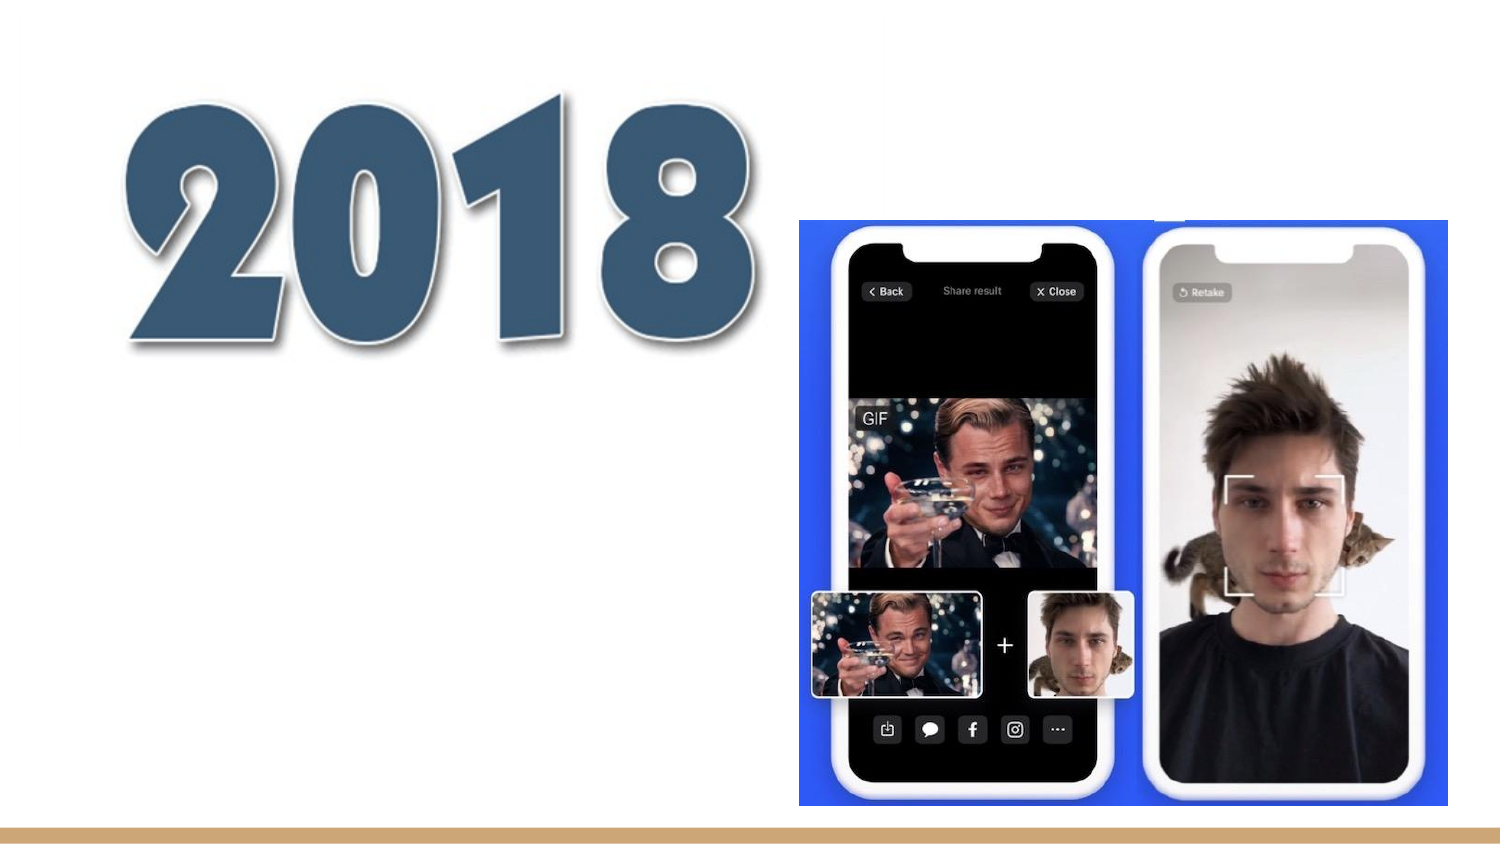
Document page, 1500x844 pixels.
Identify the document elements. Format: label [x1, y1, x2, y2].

picture [17, 14, 1448, 806]
